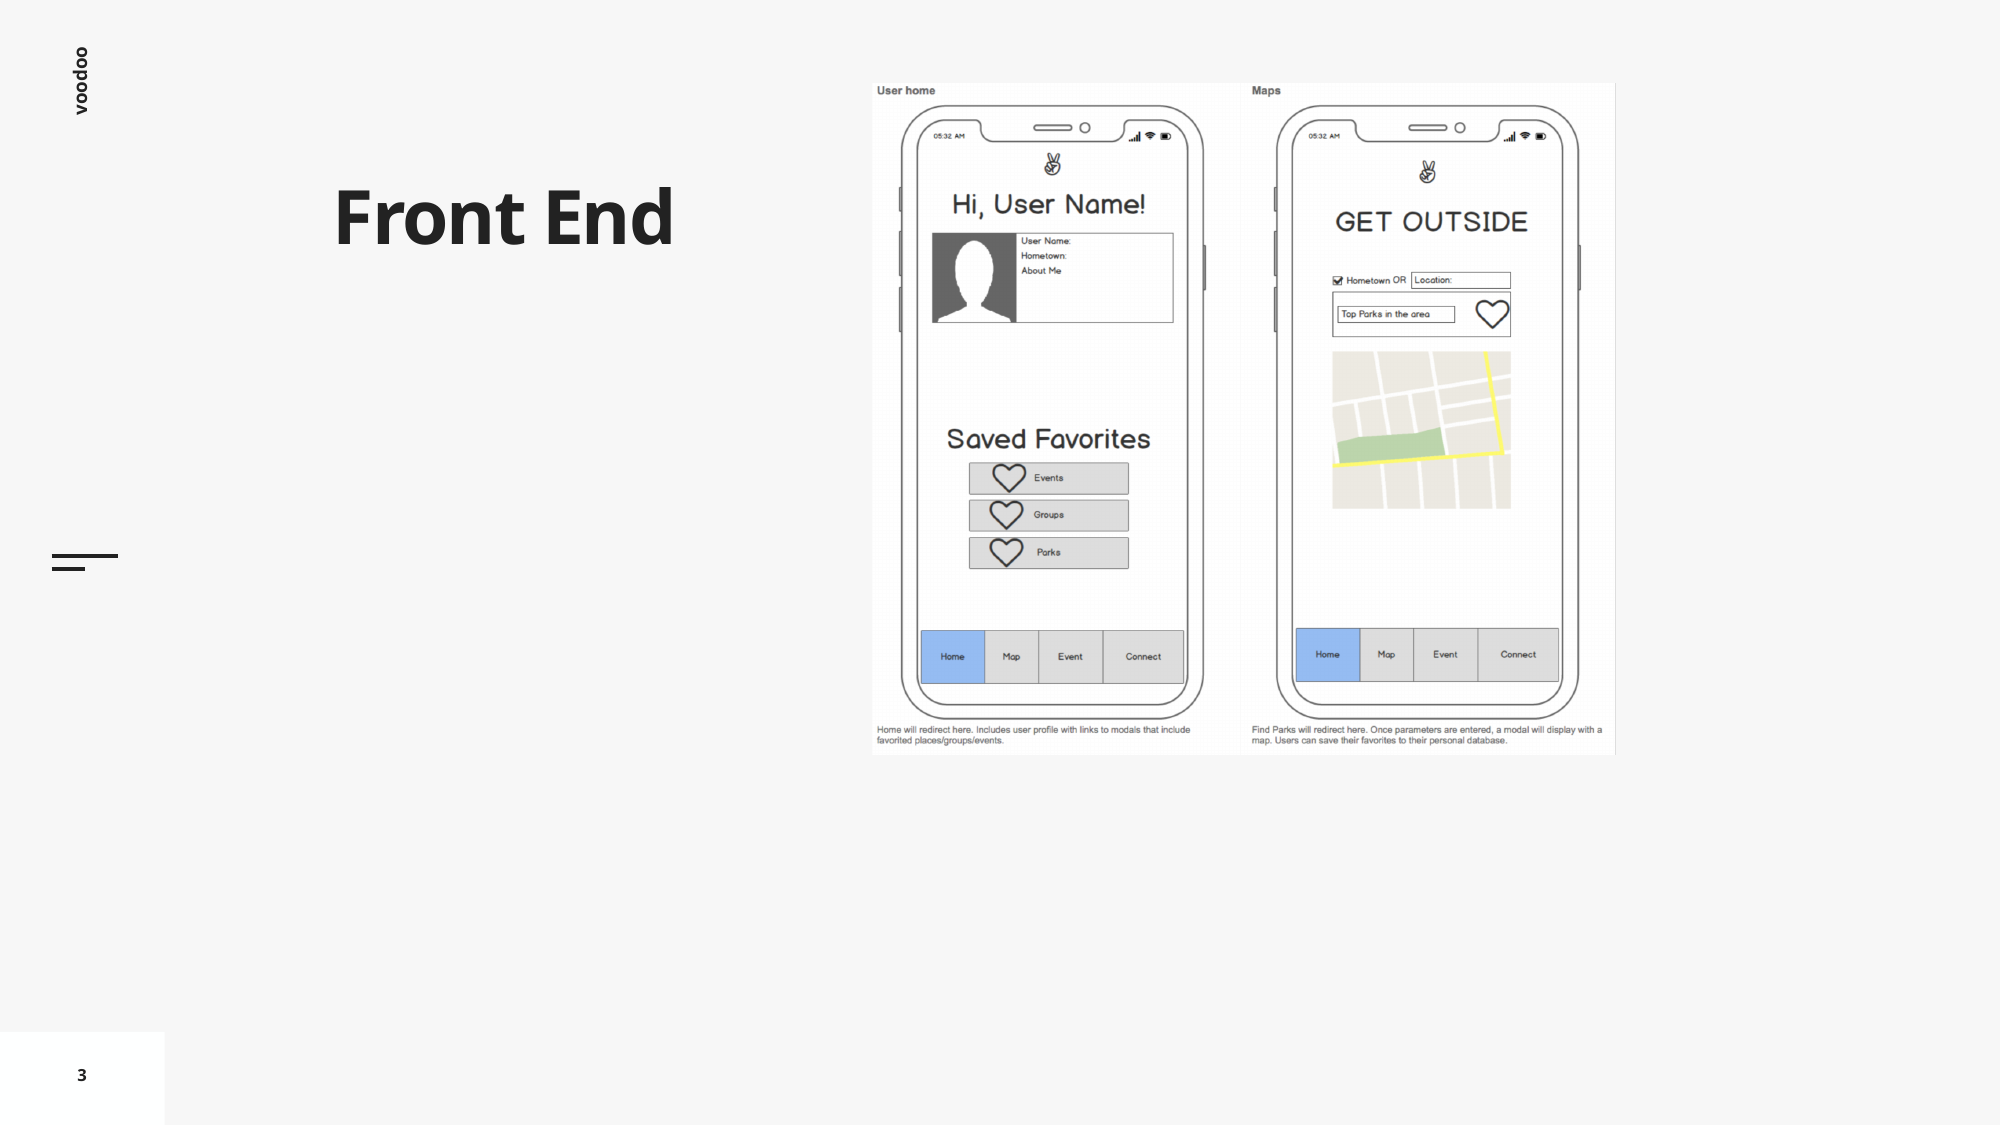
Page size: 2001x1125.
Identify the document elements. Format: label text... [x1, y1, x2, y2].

picture [872, 83, 1616, 755]
title Front End [332, 155, 872, 361]
